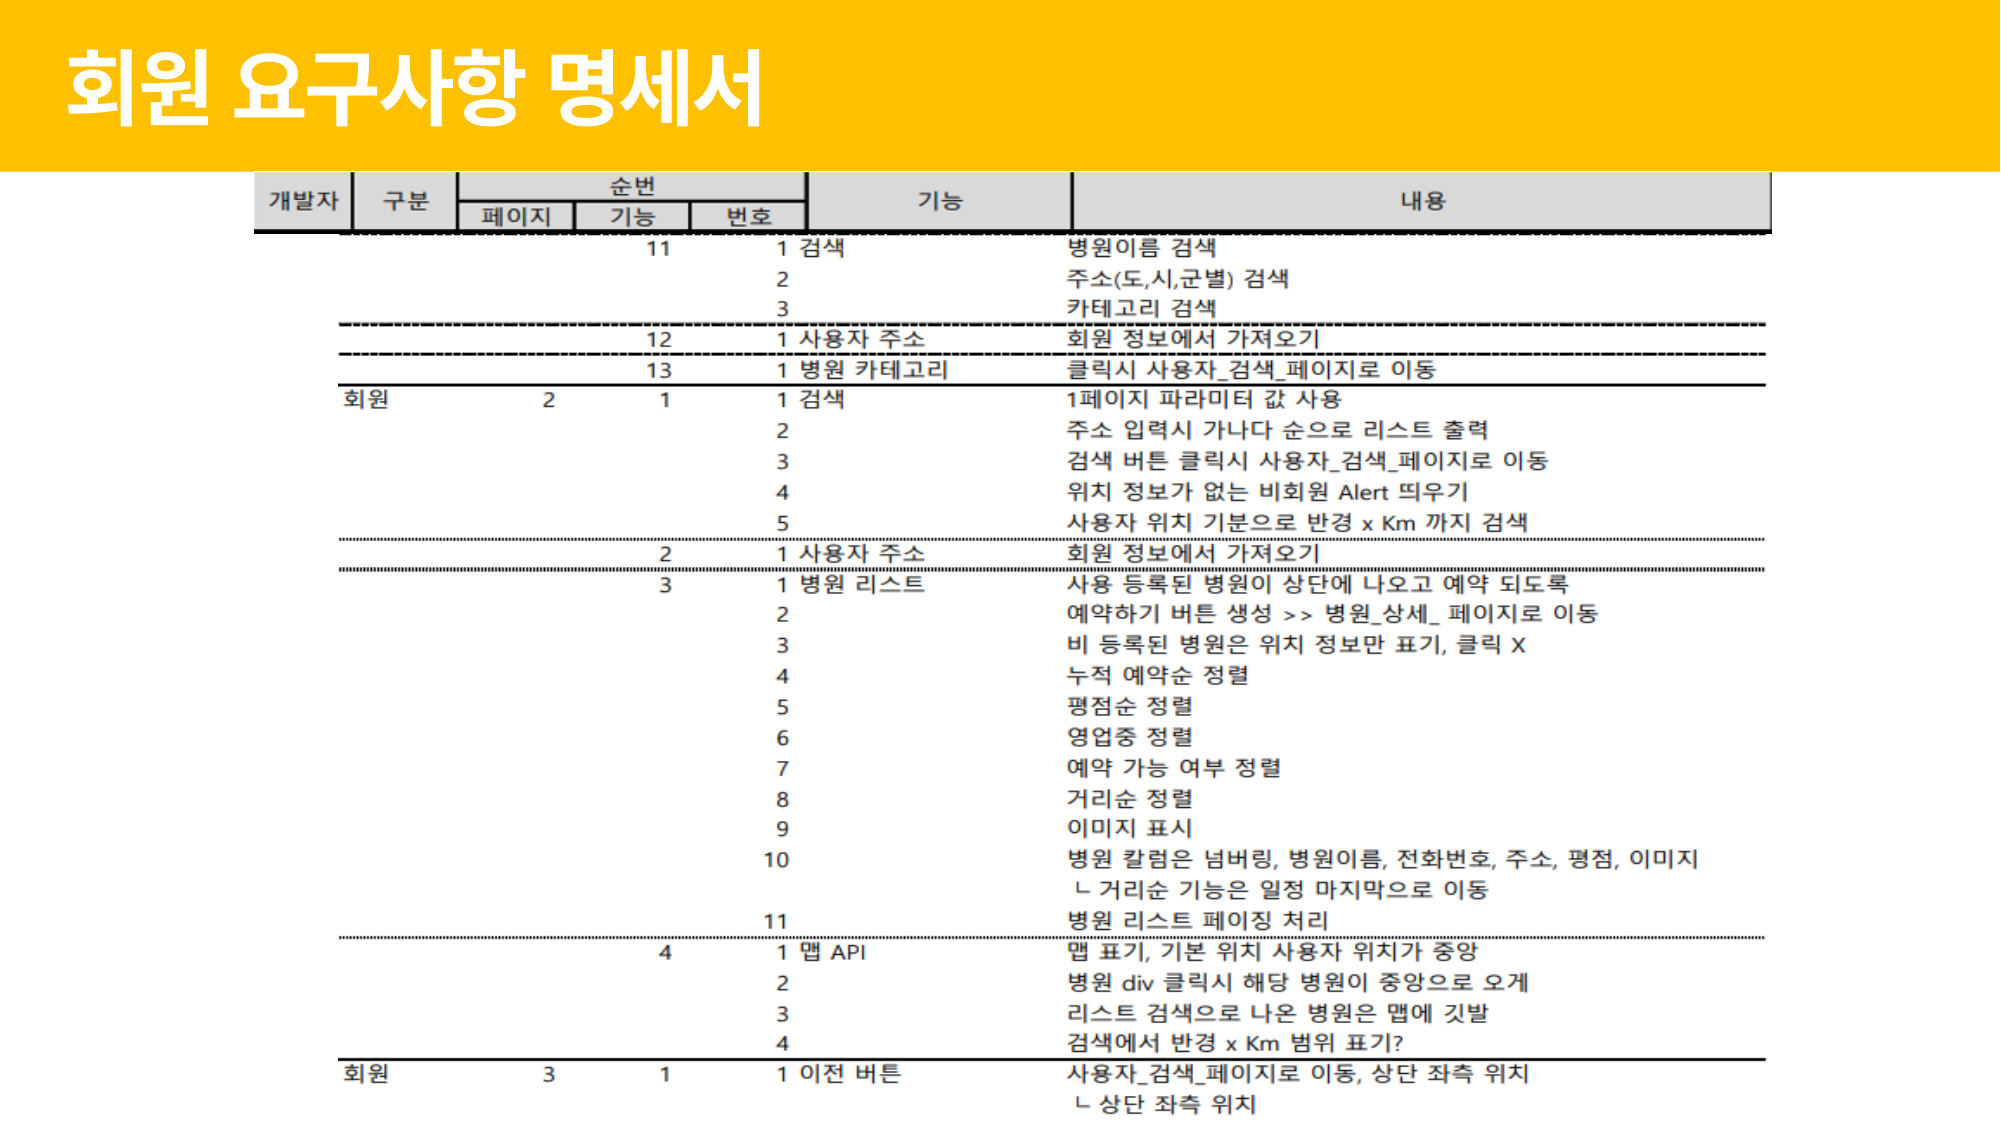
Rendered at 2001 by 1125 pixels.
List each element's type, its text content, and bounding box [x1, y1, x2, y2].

text_box 회원 요구사항 명세서 [49, 48, 1967, 144]
picture [254, 171, 1773, 1120]
